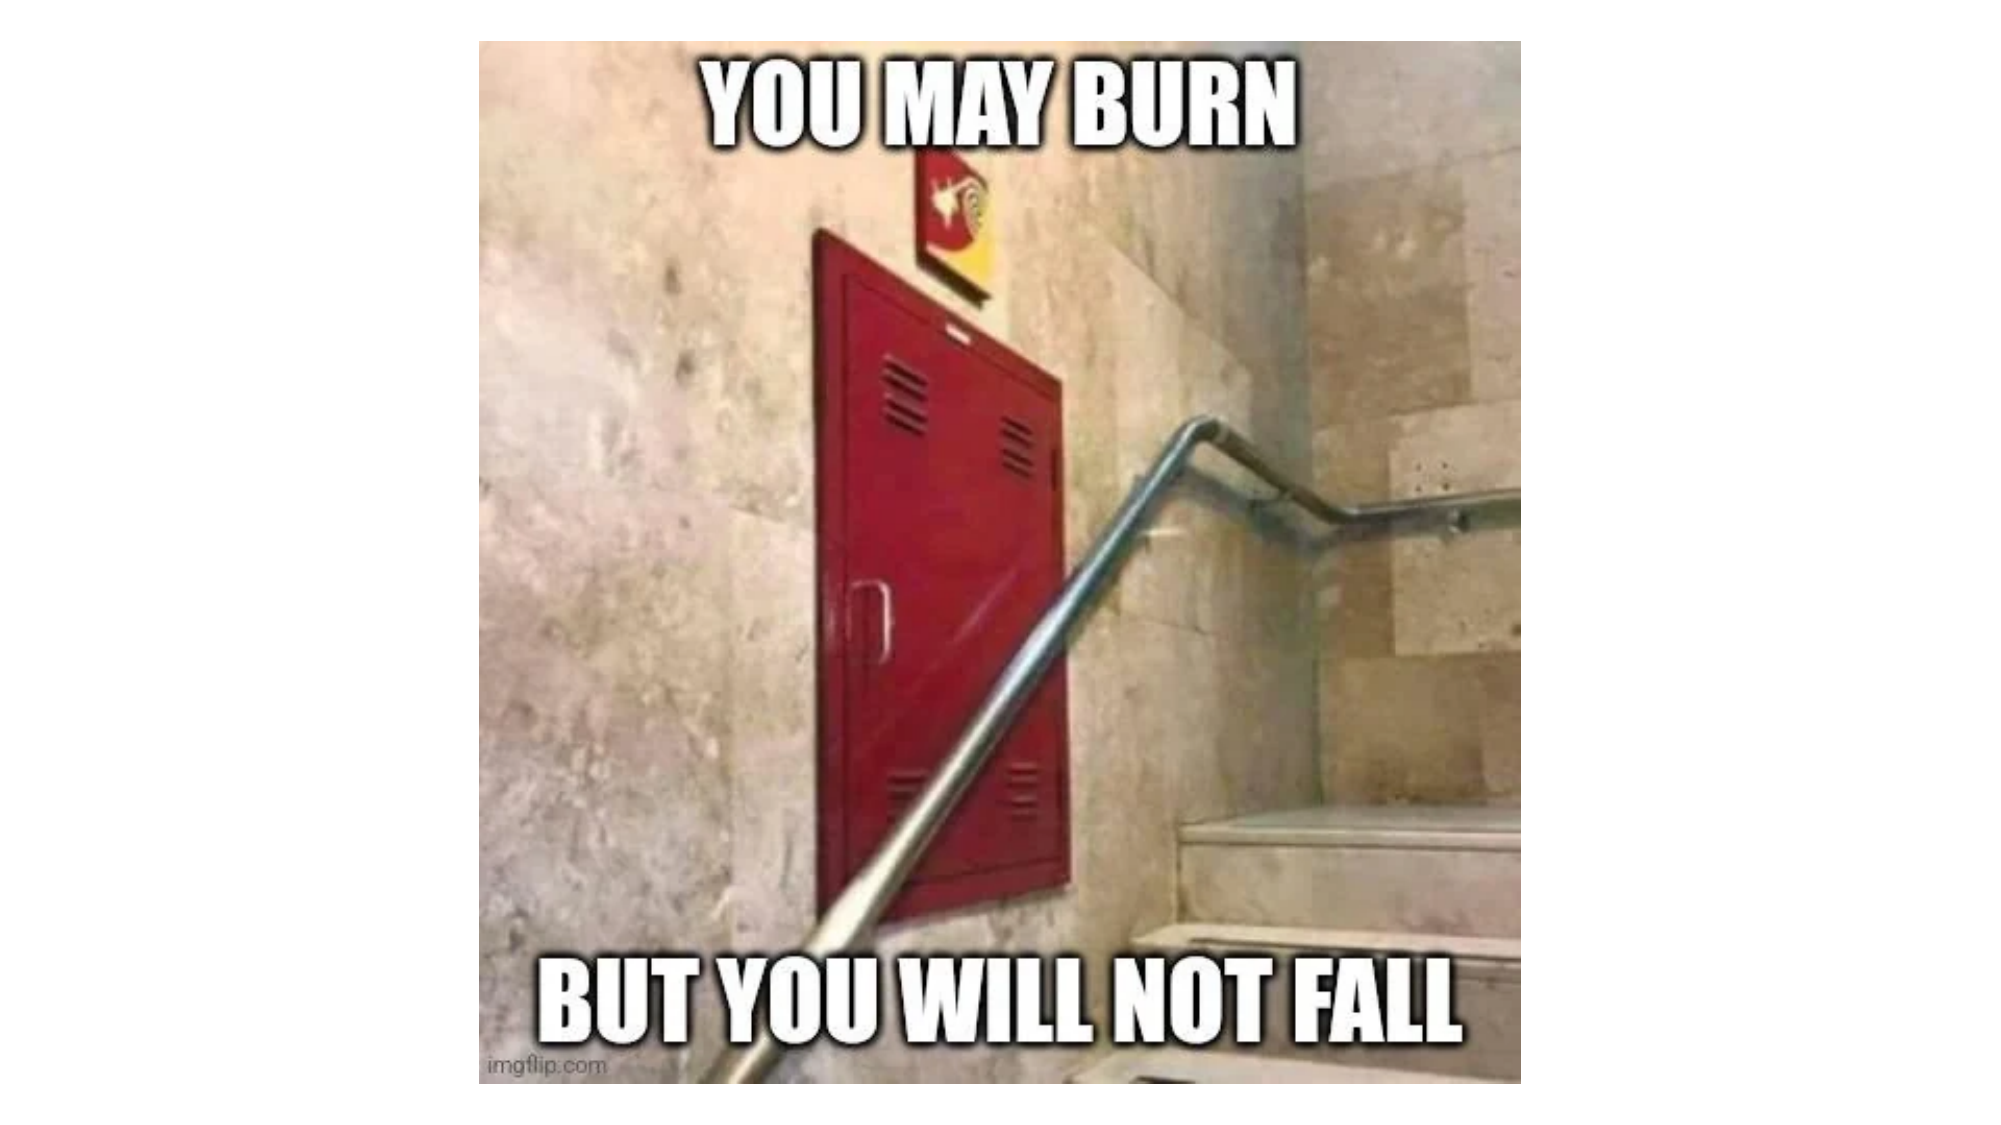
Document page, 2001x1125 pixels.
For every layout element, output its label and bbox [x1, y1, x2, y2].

picture [478, 41, 1522, 1084]
